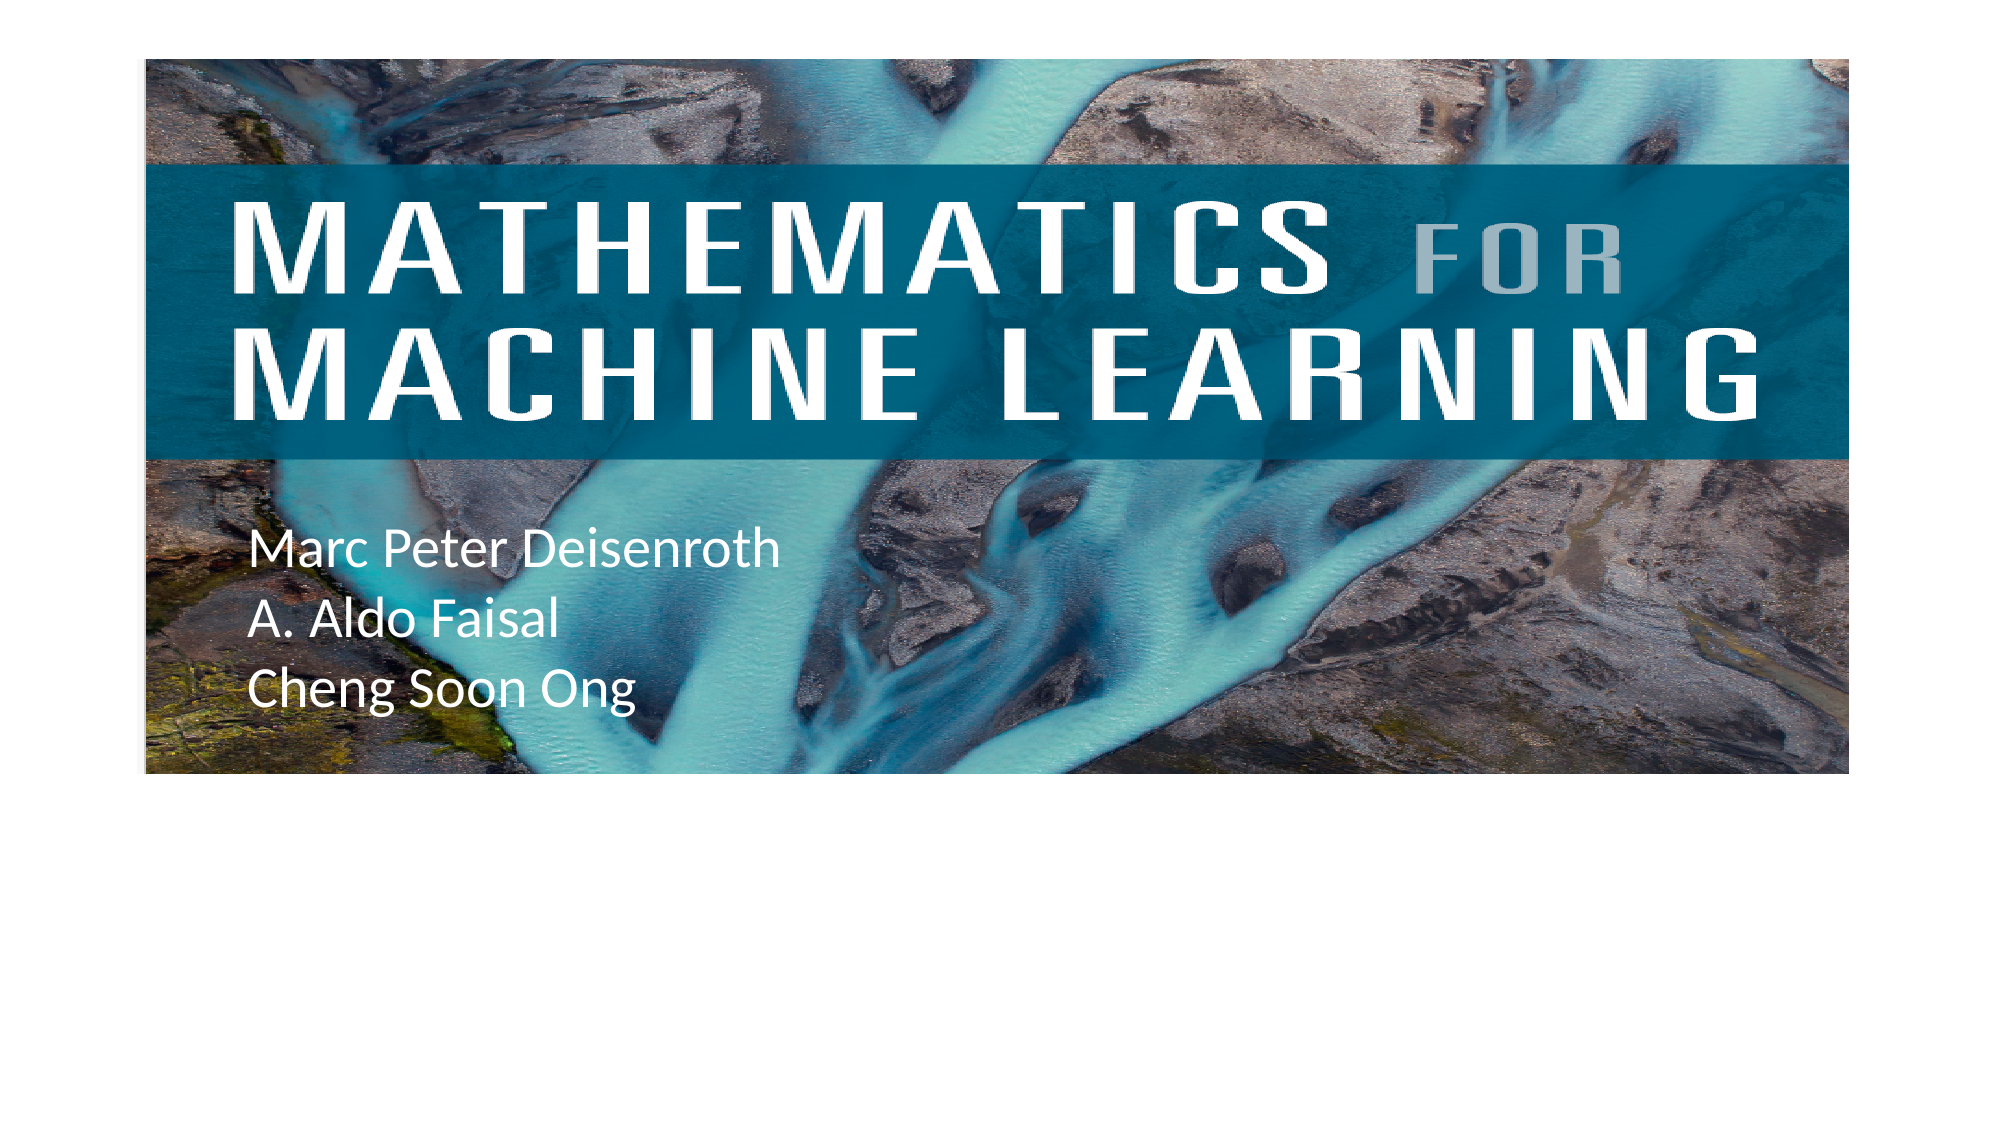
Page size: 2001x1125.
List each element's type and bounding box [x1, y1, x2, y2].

list [137, 59, 1849, 774]
